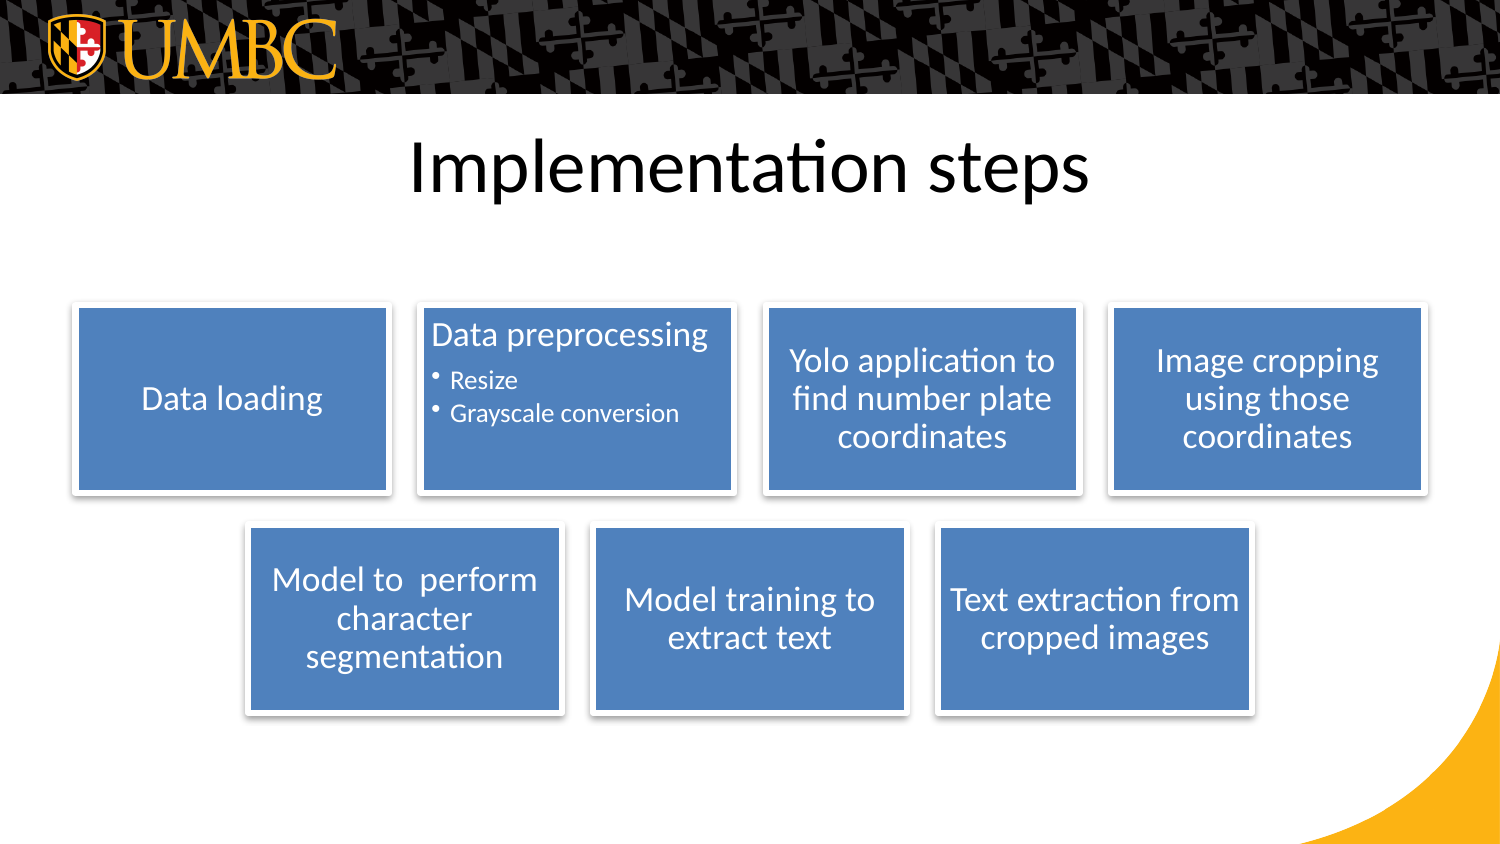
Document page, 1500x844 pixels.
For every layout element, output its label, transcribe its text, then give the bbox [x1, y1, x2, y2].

picture [0, 0, 1500, 94]
title Implementation steps [75, 115, 1425, 221]
picture [1299, 639, 1500, 844]
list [74, 263, 1426, 754]
